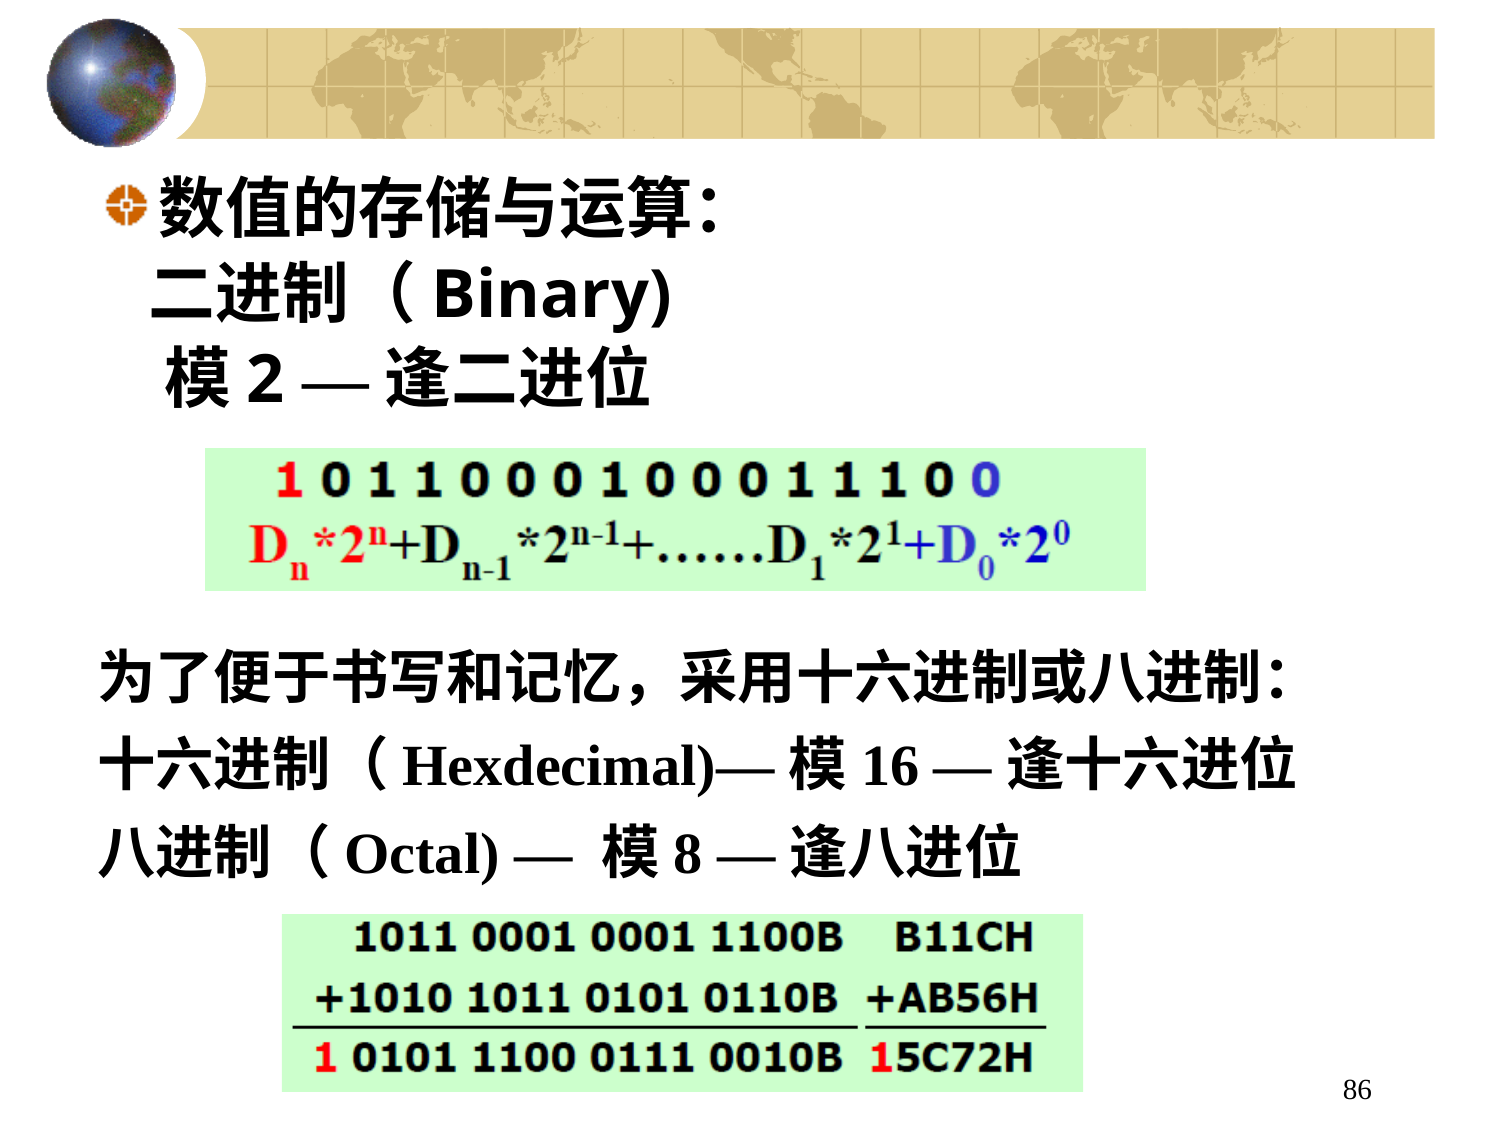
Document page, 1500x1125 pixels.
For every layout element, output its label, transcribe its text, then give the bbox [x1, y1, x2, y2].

text_box 为了便于书写和记忆，采用十六进制或八进制： 十六进制（Hexdecimal)—模16 —逢十六进位 八进制（Octal) — 模8 —逢八进位 [82, 615, 1398, 893]
list 数值的存储与运算： 二进制（Binary) 模2 —逢二进位 [87, 167, 1363, 443]
slide_number 86 [1074, 1037, 1388, 1113]
picture [42, 14, 190, 151]
picture [102, 183, 150, 231]
picture [281, 913, 1084, 1092]
picture [205, 448, 1146, 591]
